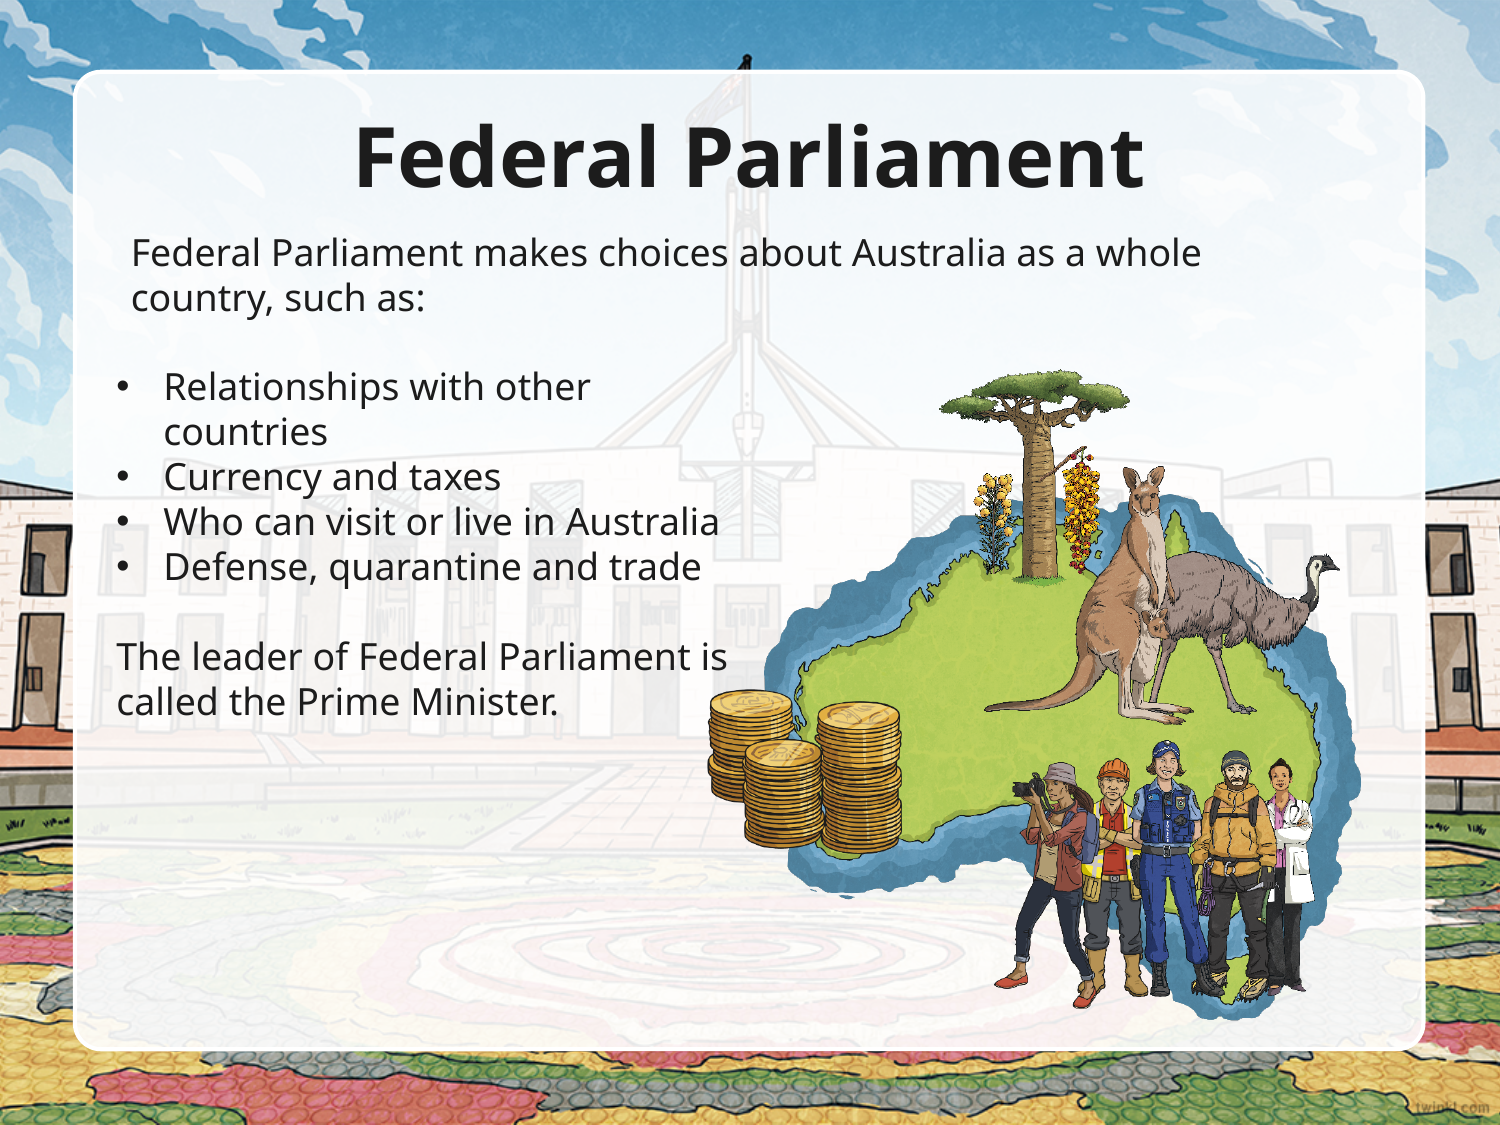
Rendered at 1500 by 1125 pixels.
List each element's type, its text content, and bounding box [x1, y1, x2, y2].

text_box Federal Parliament makes choices about Australia as a whole country, such as: [116, 221, 1331, 327]
title Federal Parliament [73, 76, 1426, 244]
picture [0, 0, 1500, 1125]
text_box Relationships with other countries Currency and taxes Who can visit or live in Australia Defense, quarantine and trade The leader of Federal Parliament is called the Prime Minister. [101, 310, 750, 731]
